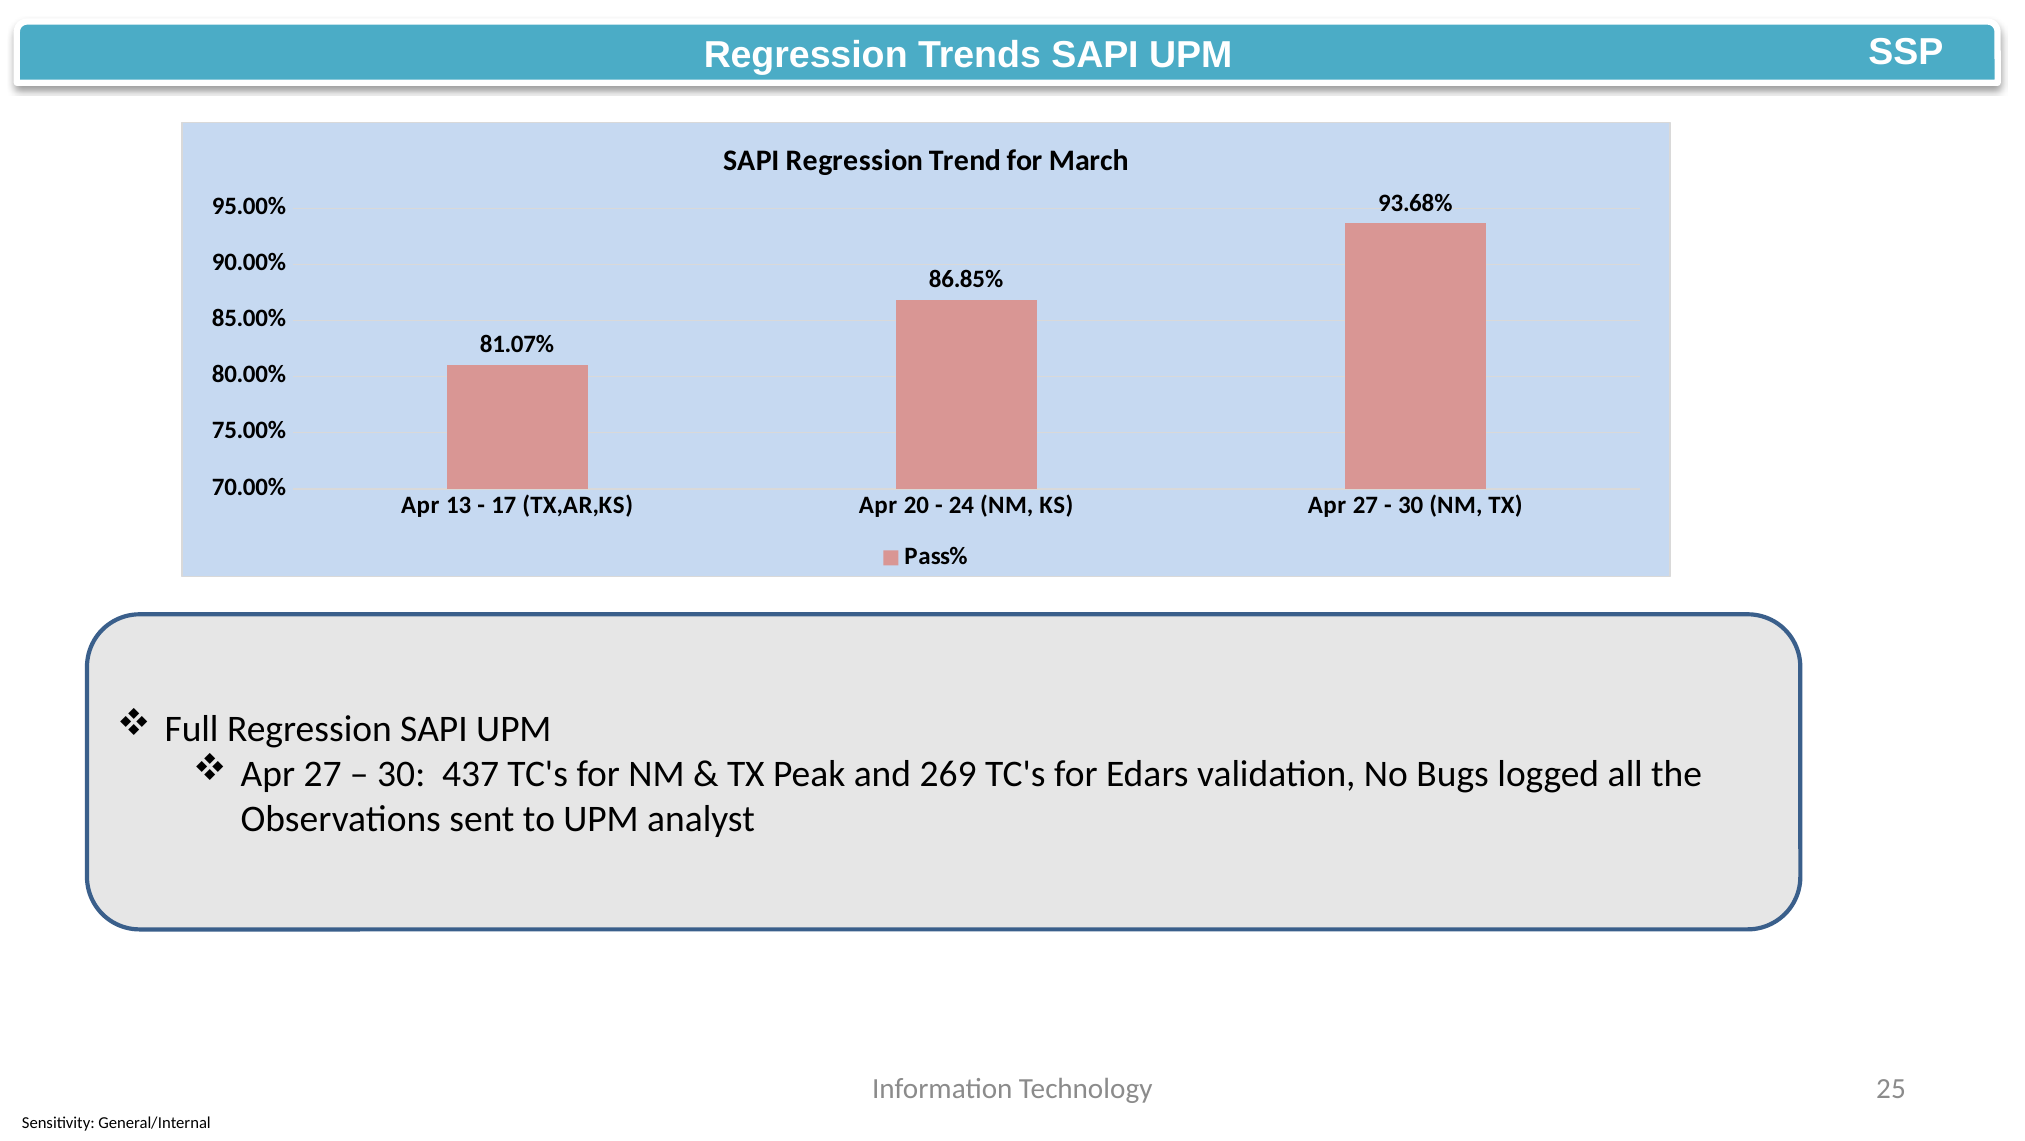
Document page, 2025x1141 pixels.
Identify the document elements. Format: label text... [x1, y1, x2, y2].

text_box Regression Trends SAPI UPM [688, 23, 1344, 83]
footer Information Technology [691, 1056, 1334, 1118]
chart [180, 121, 1671, 578]
slide_number 25 [1451, 1056, 1924, 1118]
text_box Full Regression SAPI UPM Apr 27 – 30: 437 TC's for NM & TX Peak and 269 TC's for Edars validation, No Bugs logged all the Observations sent to UPM analyst [84, 612, 1803, 932]
text_box [13, 18, 2001, 86]
text_box SSP [1853, 19, 1959, 80]
